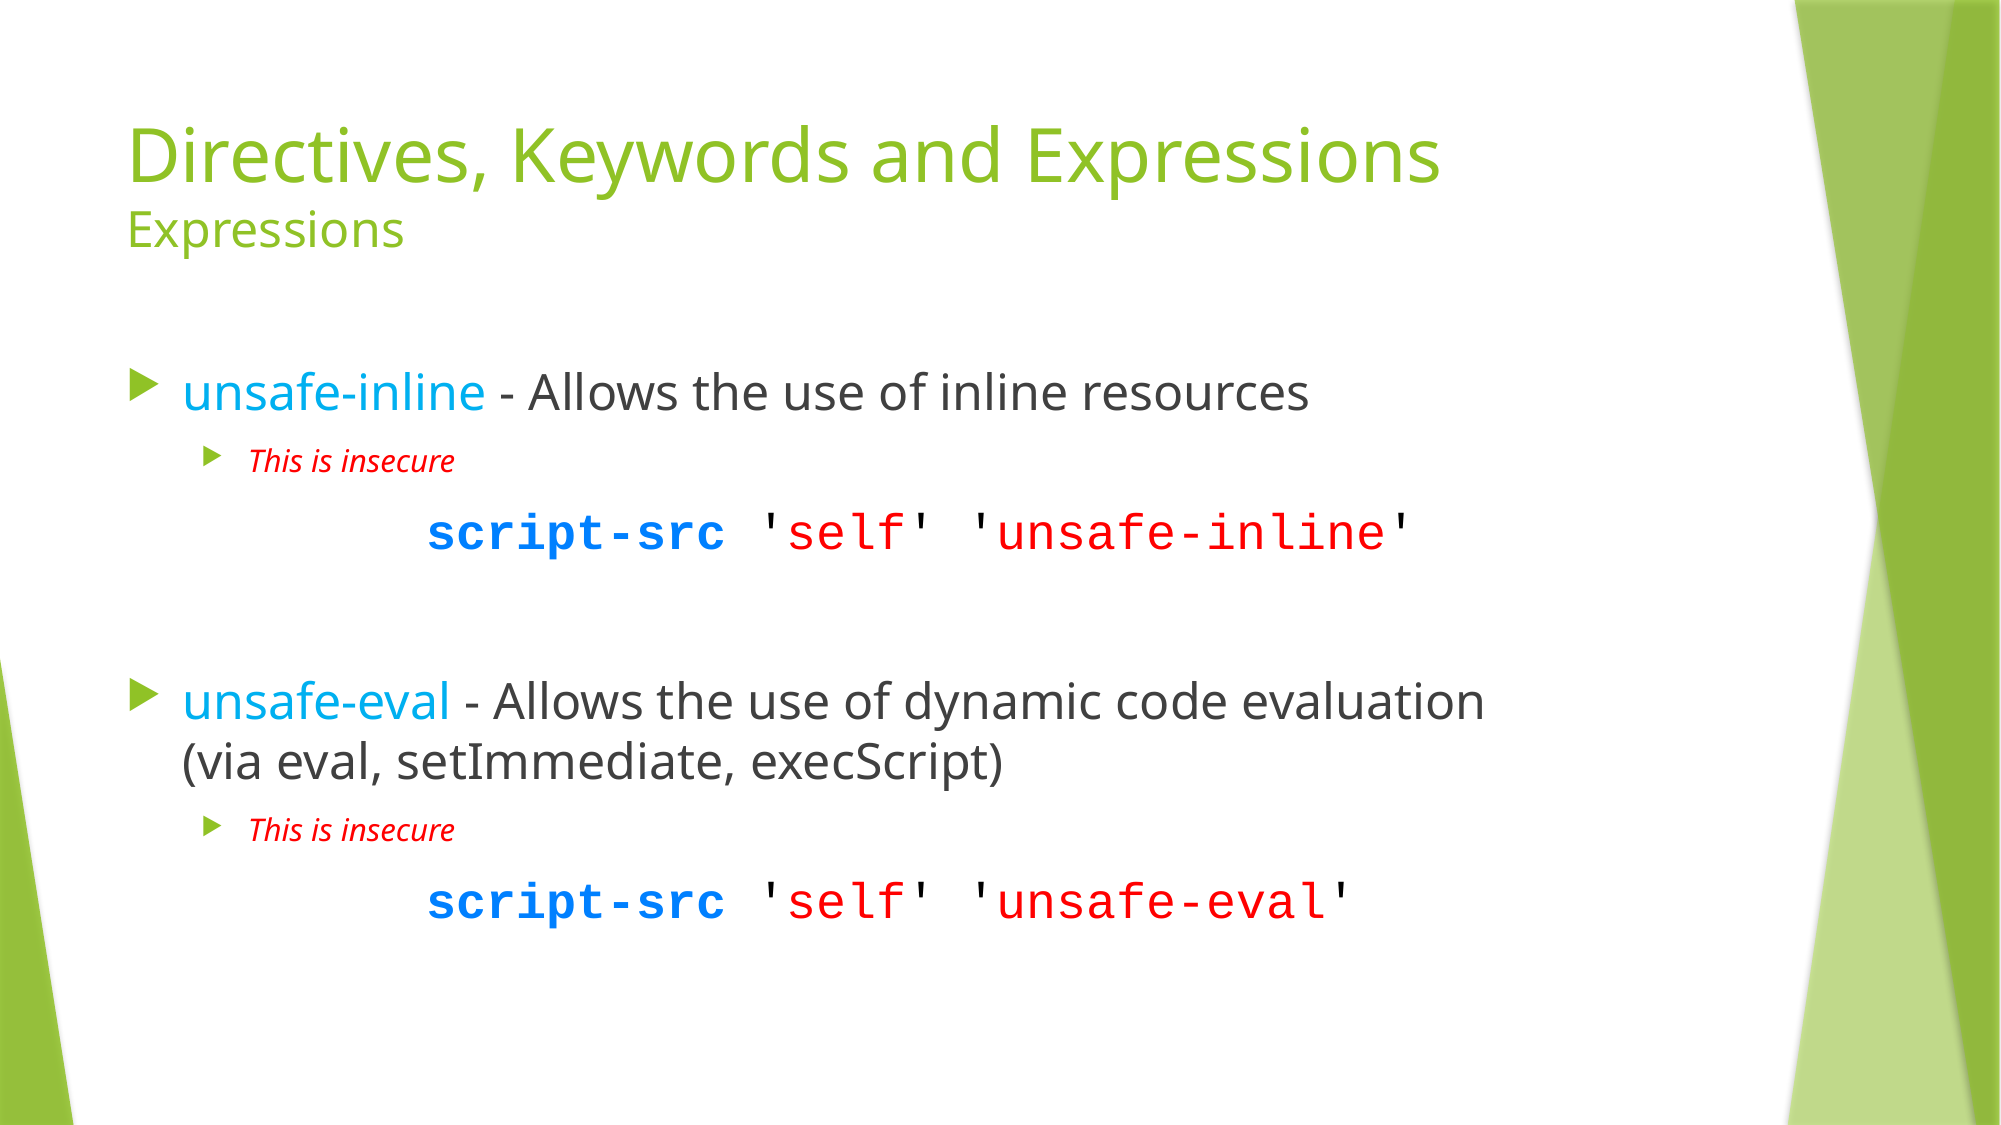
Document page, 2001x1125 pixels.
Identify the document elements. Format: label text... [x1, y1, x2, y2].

title Directives, Keywords and Expressions Expressions [111, 99, 1522, 317]
list unsafe-inline - Allows the use of inline resources This is insecure script-src 'self' 'unsafe-inline' unsafe-eval - Allows the use of dynamic code evaluation (via eval, setImmediate, execScript) This is insecure script-src 'self' 'unsafe-eval' [111, 352, 1522, 1039]
